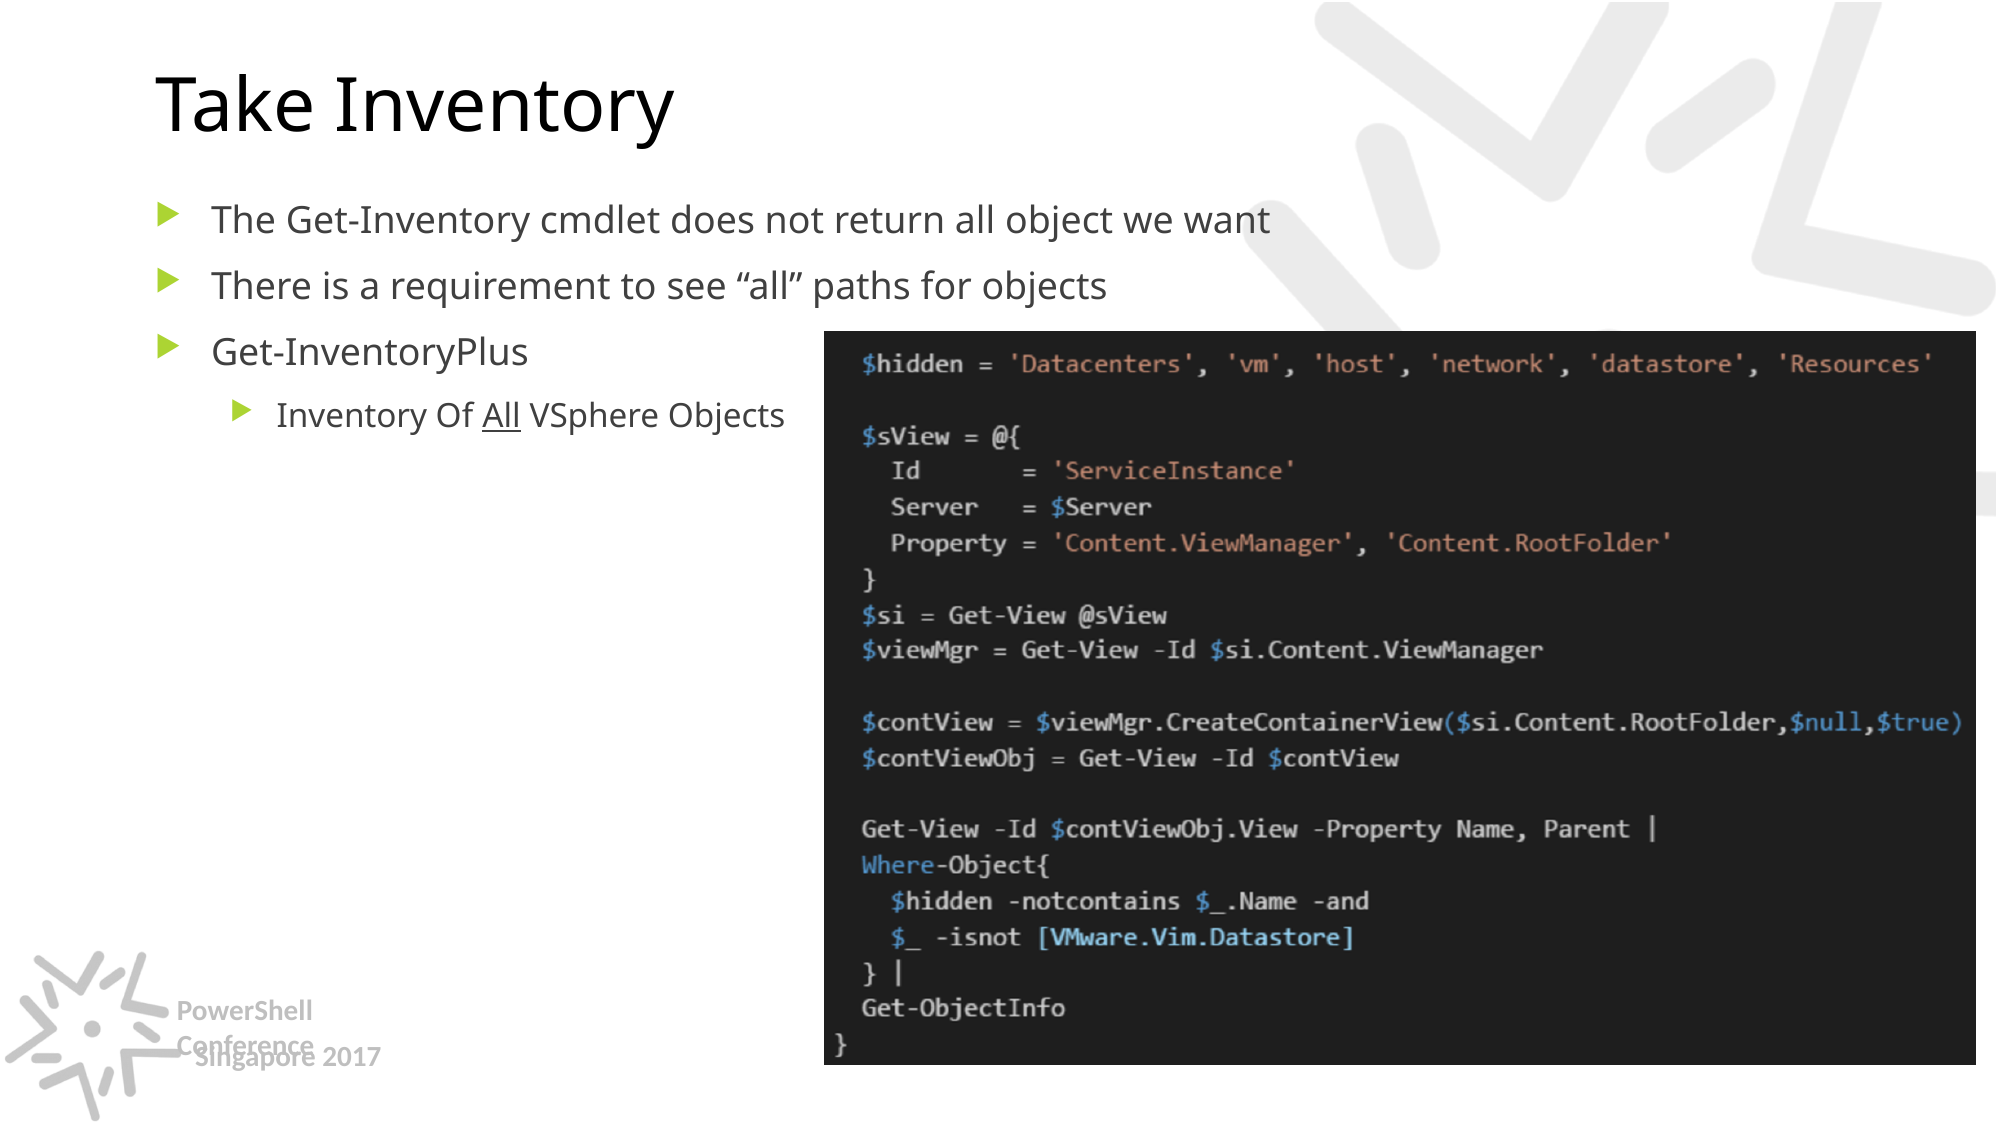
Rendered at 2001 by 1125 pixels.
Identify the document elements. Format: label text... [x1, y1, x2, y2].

picture [823, 2, 1996, 1065]
text_box Take Inventory [140, 43, 1160, 160]
picture [0, 944, 190, 1125]
text_box Singapore 2017 [190, 1029, 490, 1080]
text_box PowerShell Conference [190, 984, 472, 1029]
text_box The Get-Inventory cmdlet does not return all object we want There is a requirement to see “all” paths for objects Get-InventoryPlus Inventory Of All VSphere Objects [139, 188, 1160, 750]
